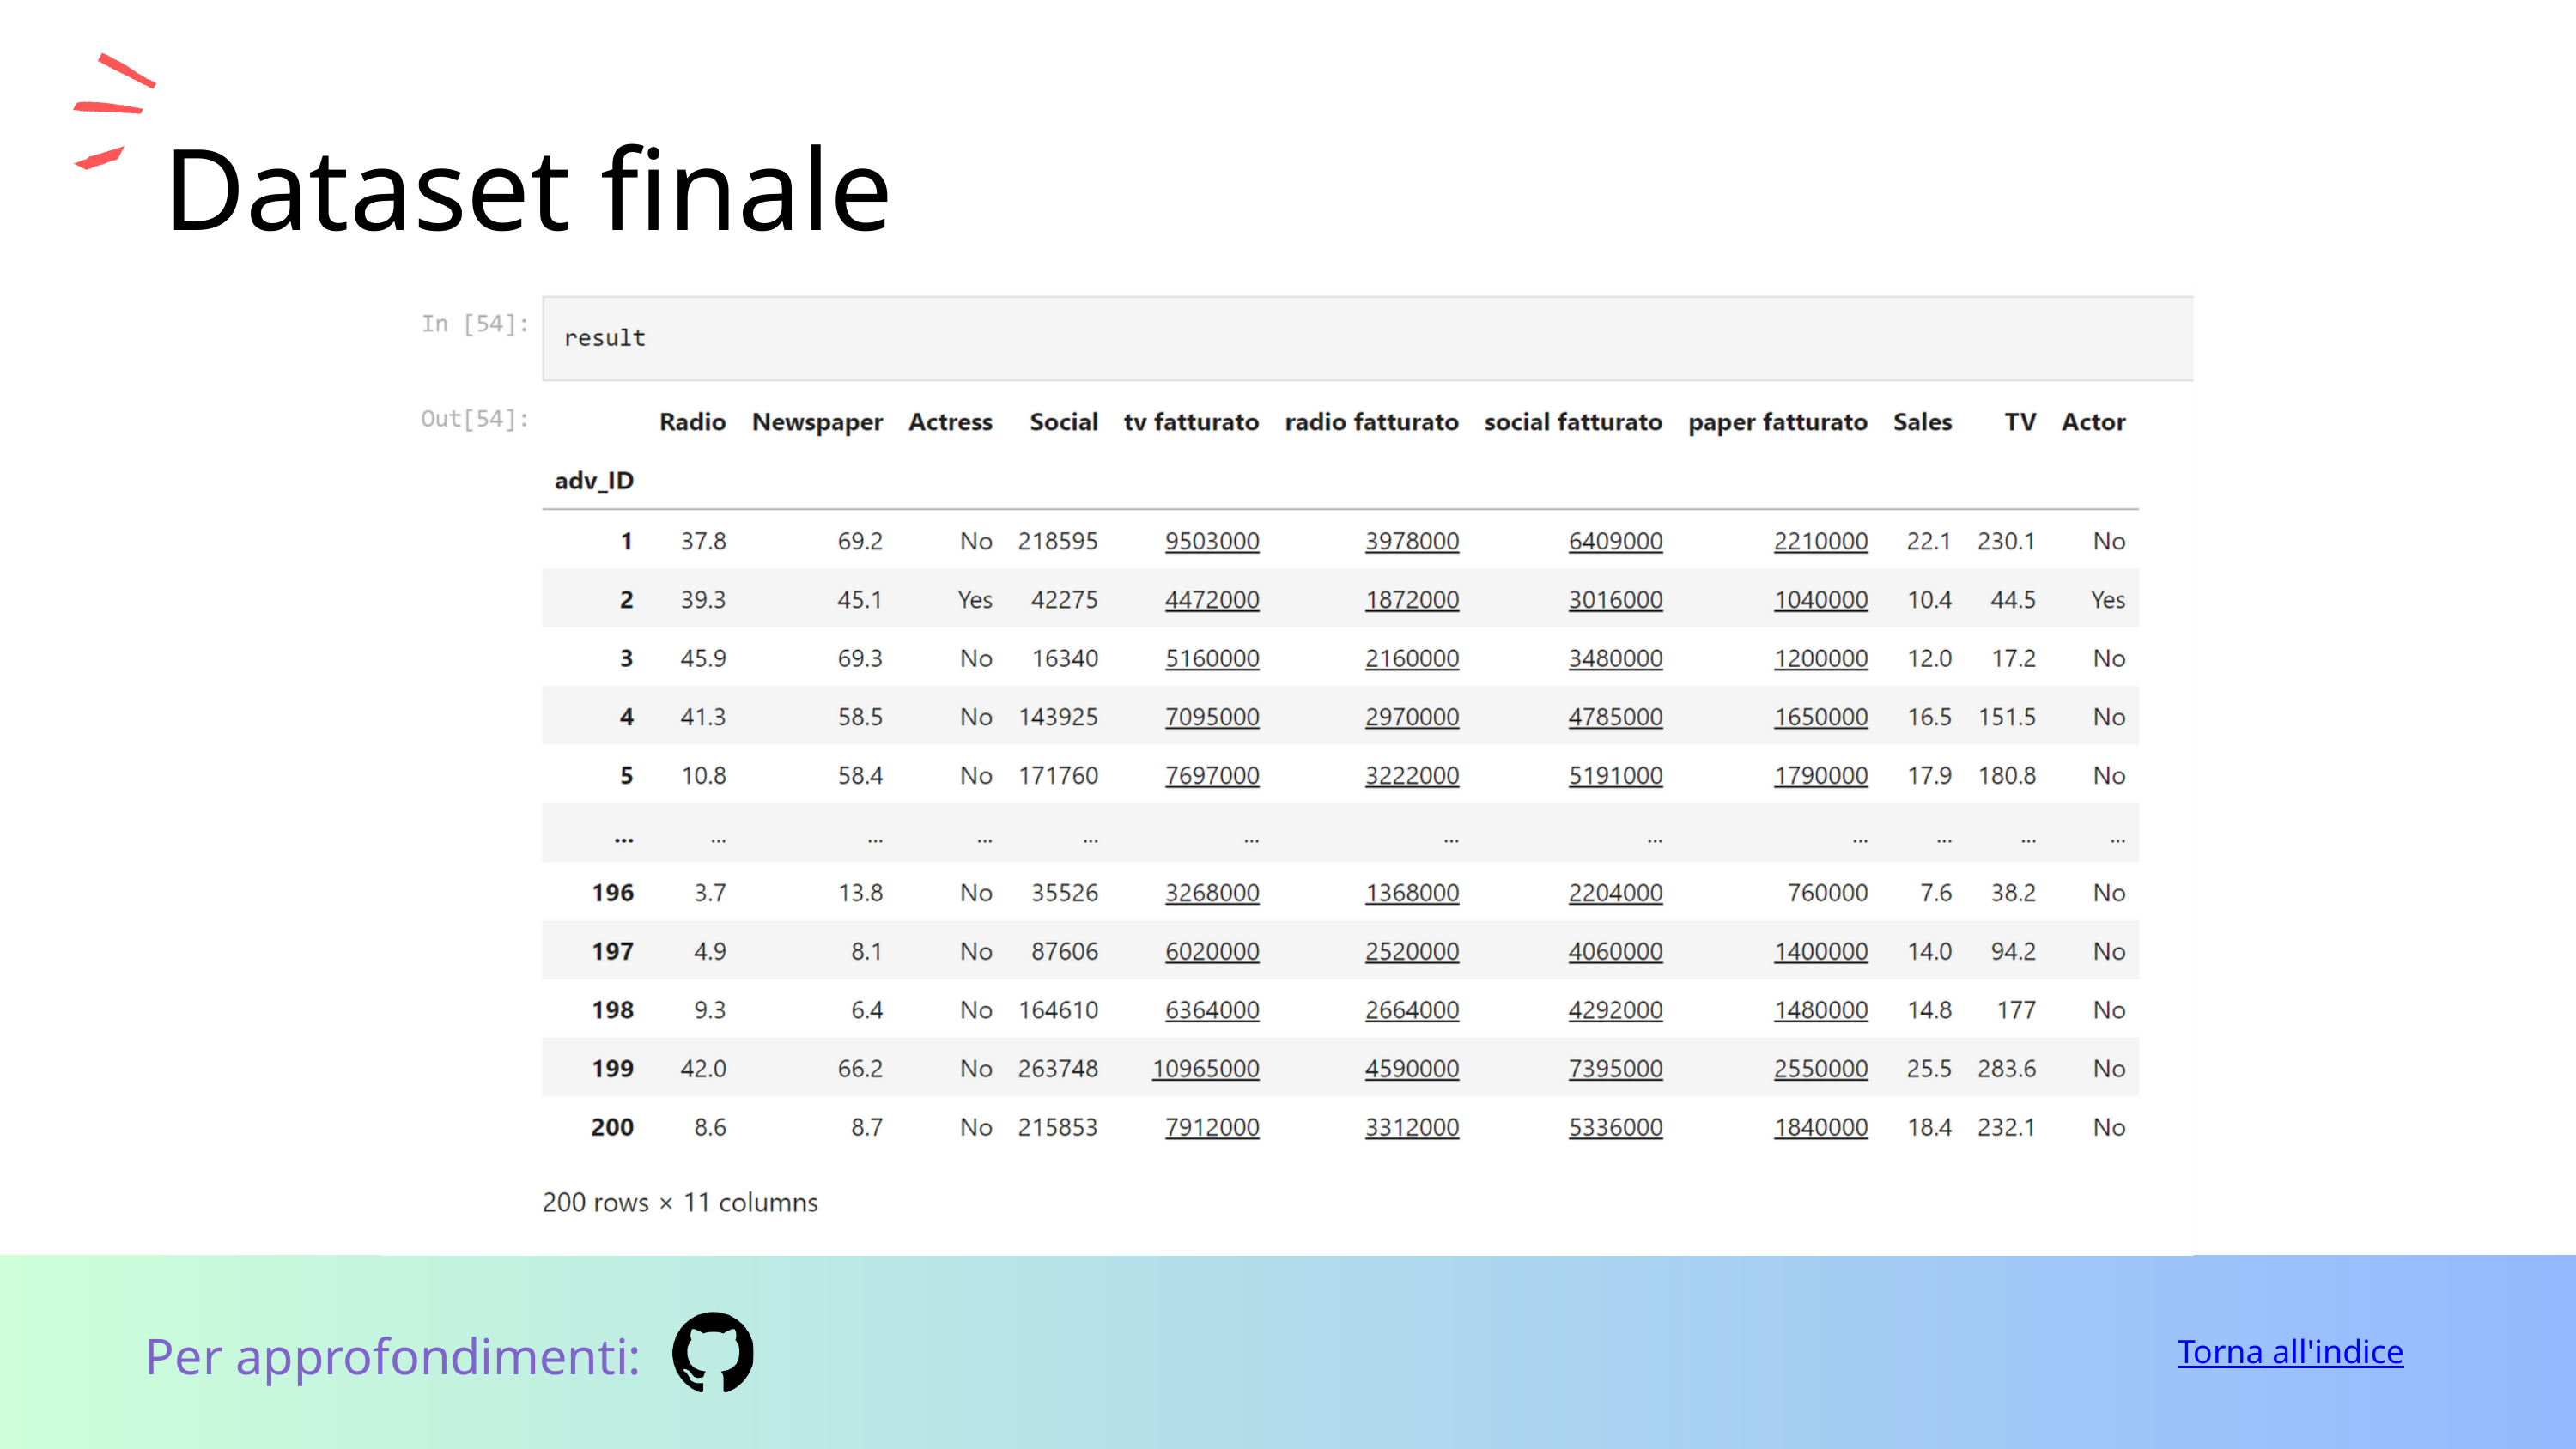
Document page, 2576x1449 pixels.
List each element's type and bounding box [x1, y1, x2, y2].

text_box [51, 39, 1229, 248]
text_box [0, 1255, 2576, 1449]
text_box [381, 276, 2195, 1254]
